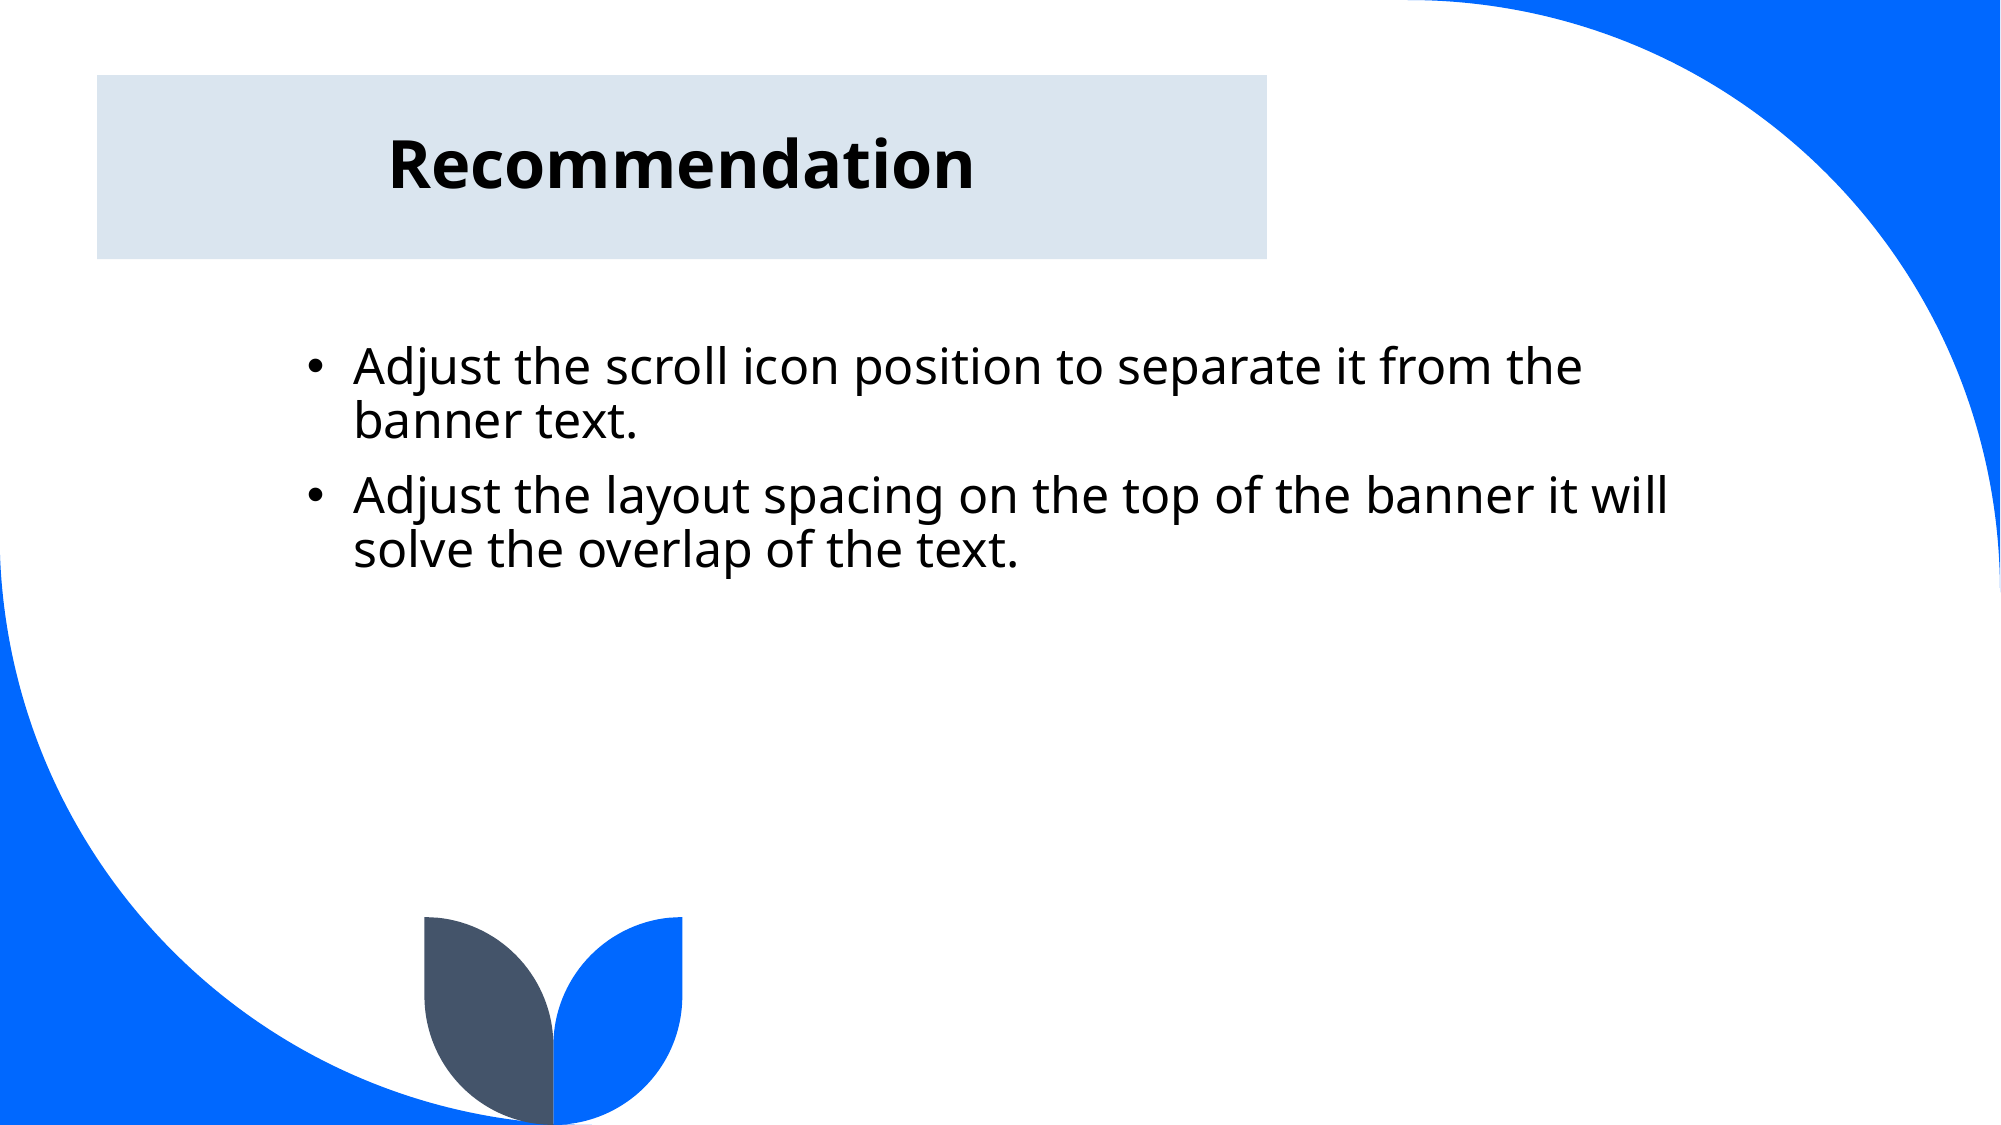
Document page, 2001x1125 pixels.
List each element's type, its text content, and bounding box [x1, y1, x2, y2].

list Recommendation [97, 75, 1267, 260]
list Adjust the scroll icon position to separate it from the banner text. Adjust the layout spacing on the top of the banner it will solve the overlap of the text. [291, 333, 1777, 889]
